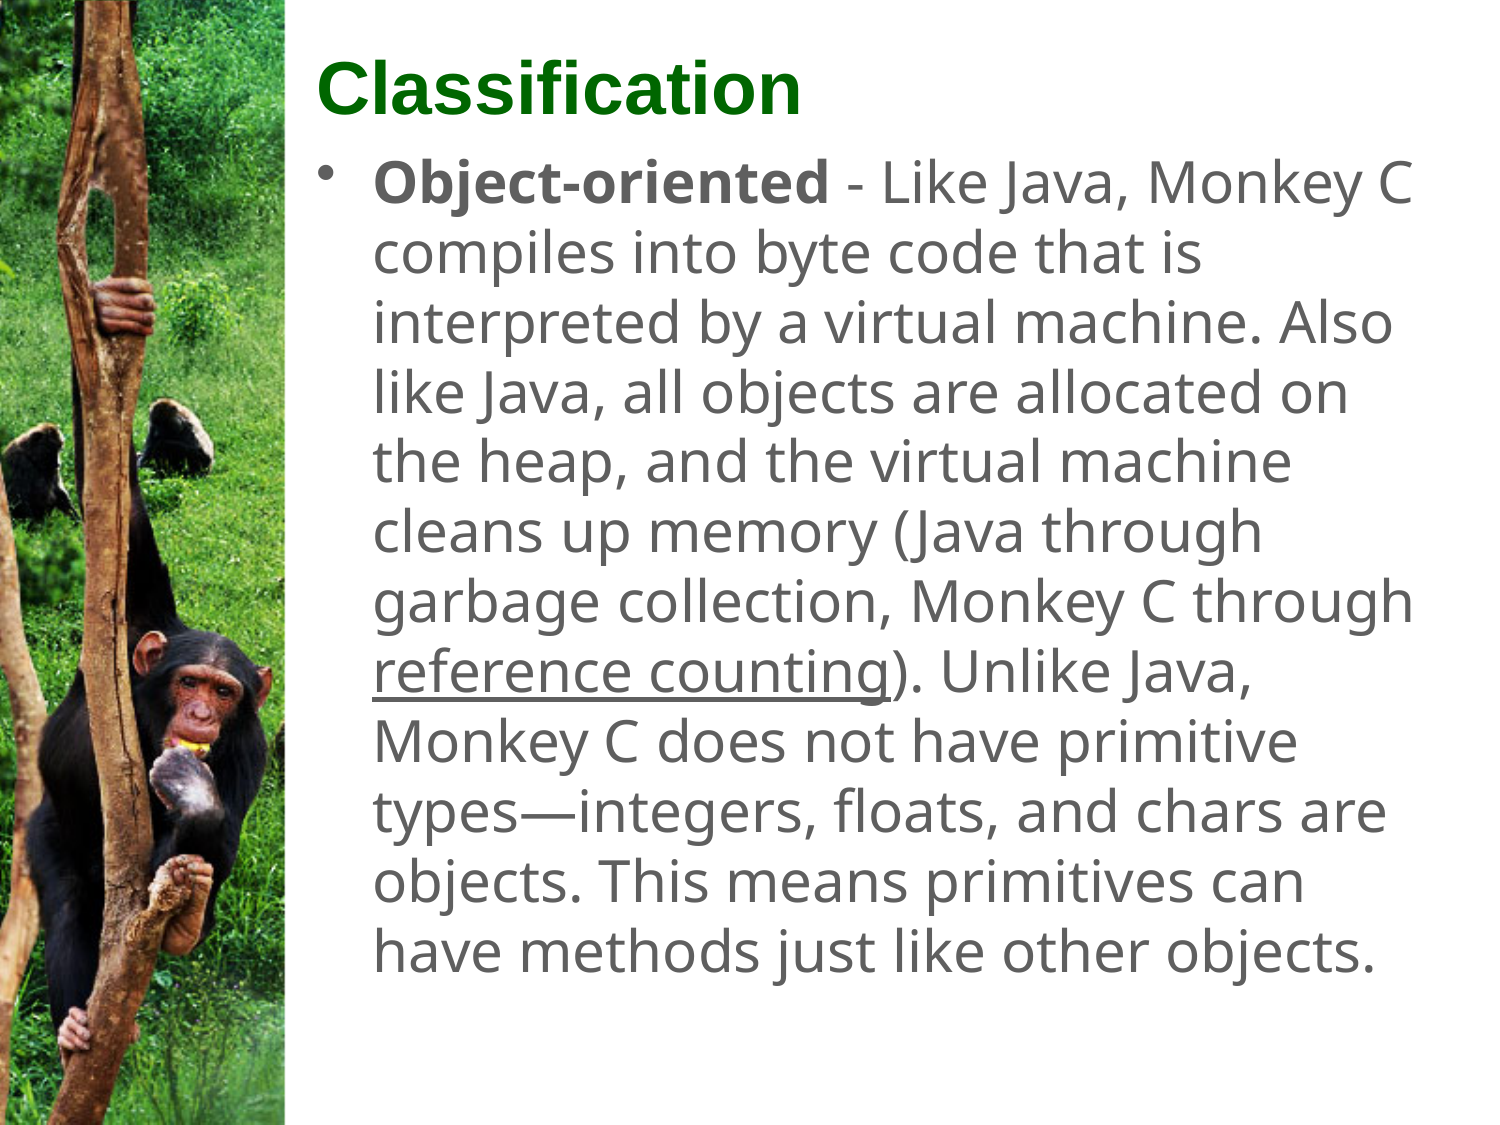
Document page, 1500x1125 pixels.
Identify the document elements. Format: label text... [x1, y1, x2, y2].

list Object-oriented - Like Java, Monkey C compiles into byte code that is interpreted by a virtual machine. Also like Java, all objects are allocated on the heap, and the virtual machine cleans up memory (Java through garbage collection, Monkey C through reference counting). Unlike Java, Monkey C does not have primitive types—integers, floats, and chars are objects. This means primitives can have methods just like other objects. [301, 137, 1437, 1071]
picture [0, 0, 1500, 1125]
title Classification [301, 31, 1376, 137]
